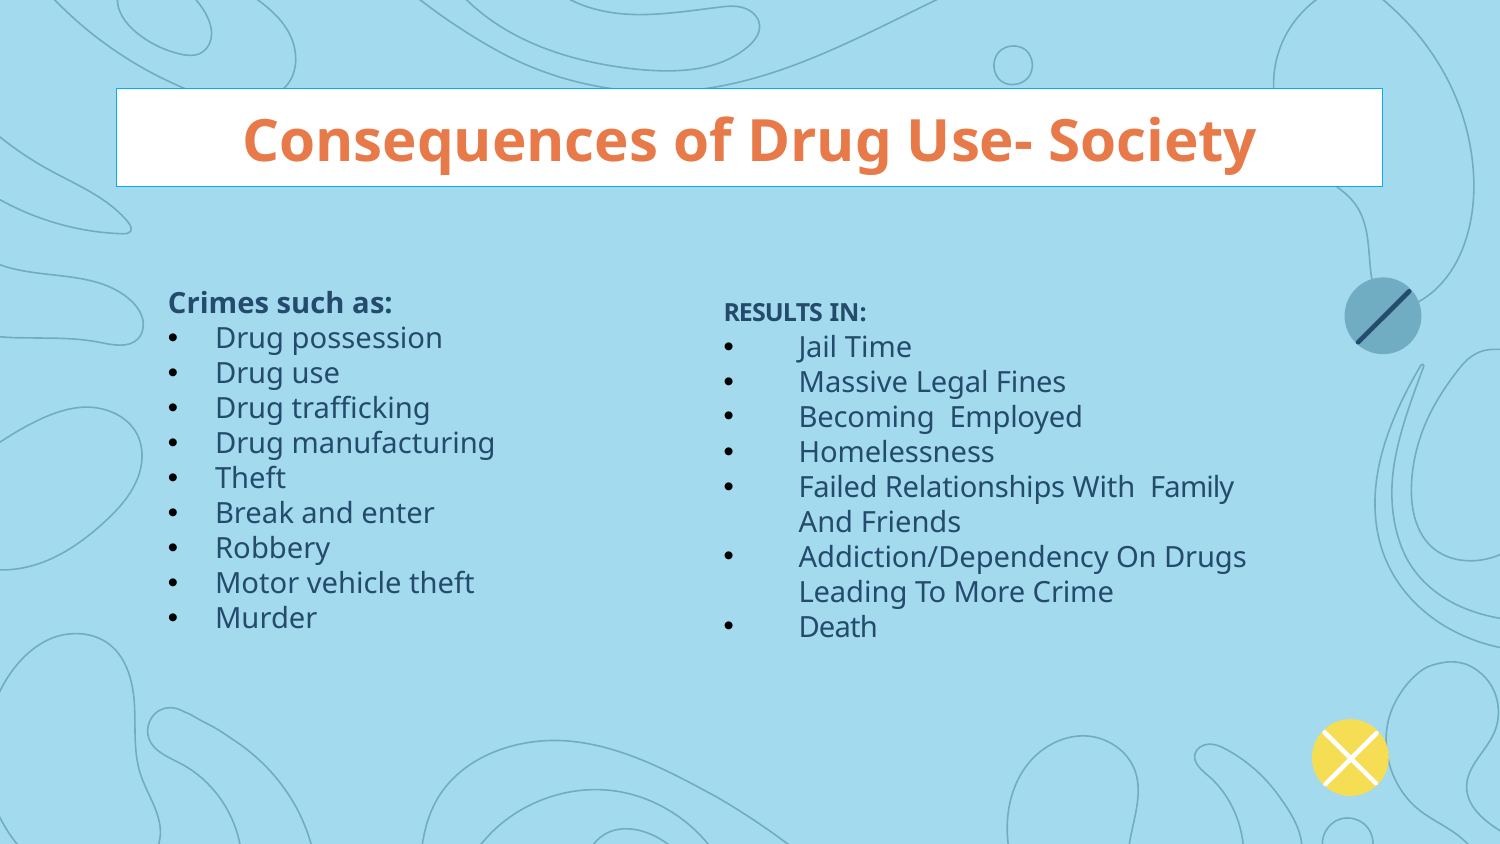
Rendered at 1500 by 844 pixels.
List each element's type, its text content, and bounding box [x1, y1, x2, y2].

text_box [1344, 277, 1422, 355]
text_box RESULTS IN: Jail Time Massive Legal Fines Becoming Employed Homelessness Failed Relationships With Family And Friends Addiction/Dependency On Drugs Leading To More Crime Death [706, 288, 1323, 651]
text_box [1311, 718, 1390, 797]
text_box Crimes such as: Drug possession Drug use Drug trafficking Drug manufacturing Theft Break and enter Robbery Motor vehicle theft Murder [153, 277, 666, 642]
title Consequences of Drug Use- Society [116, 88, 1383, 187]
